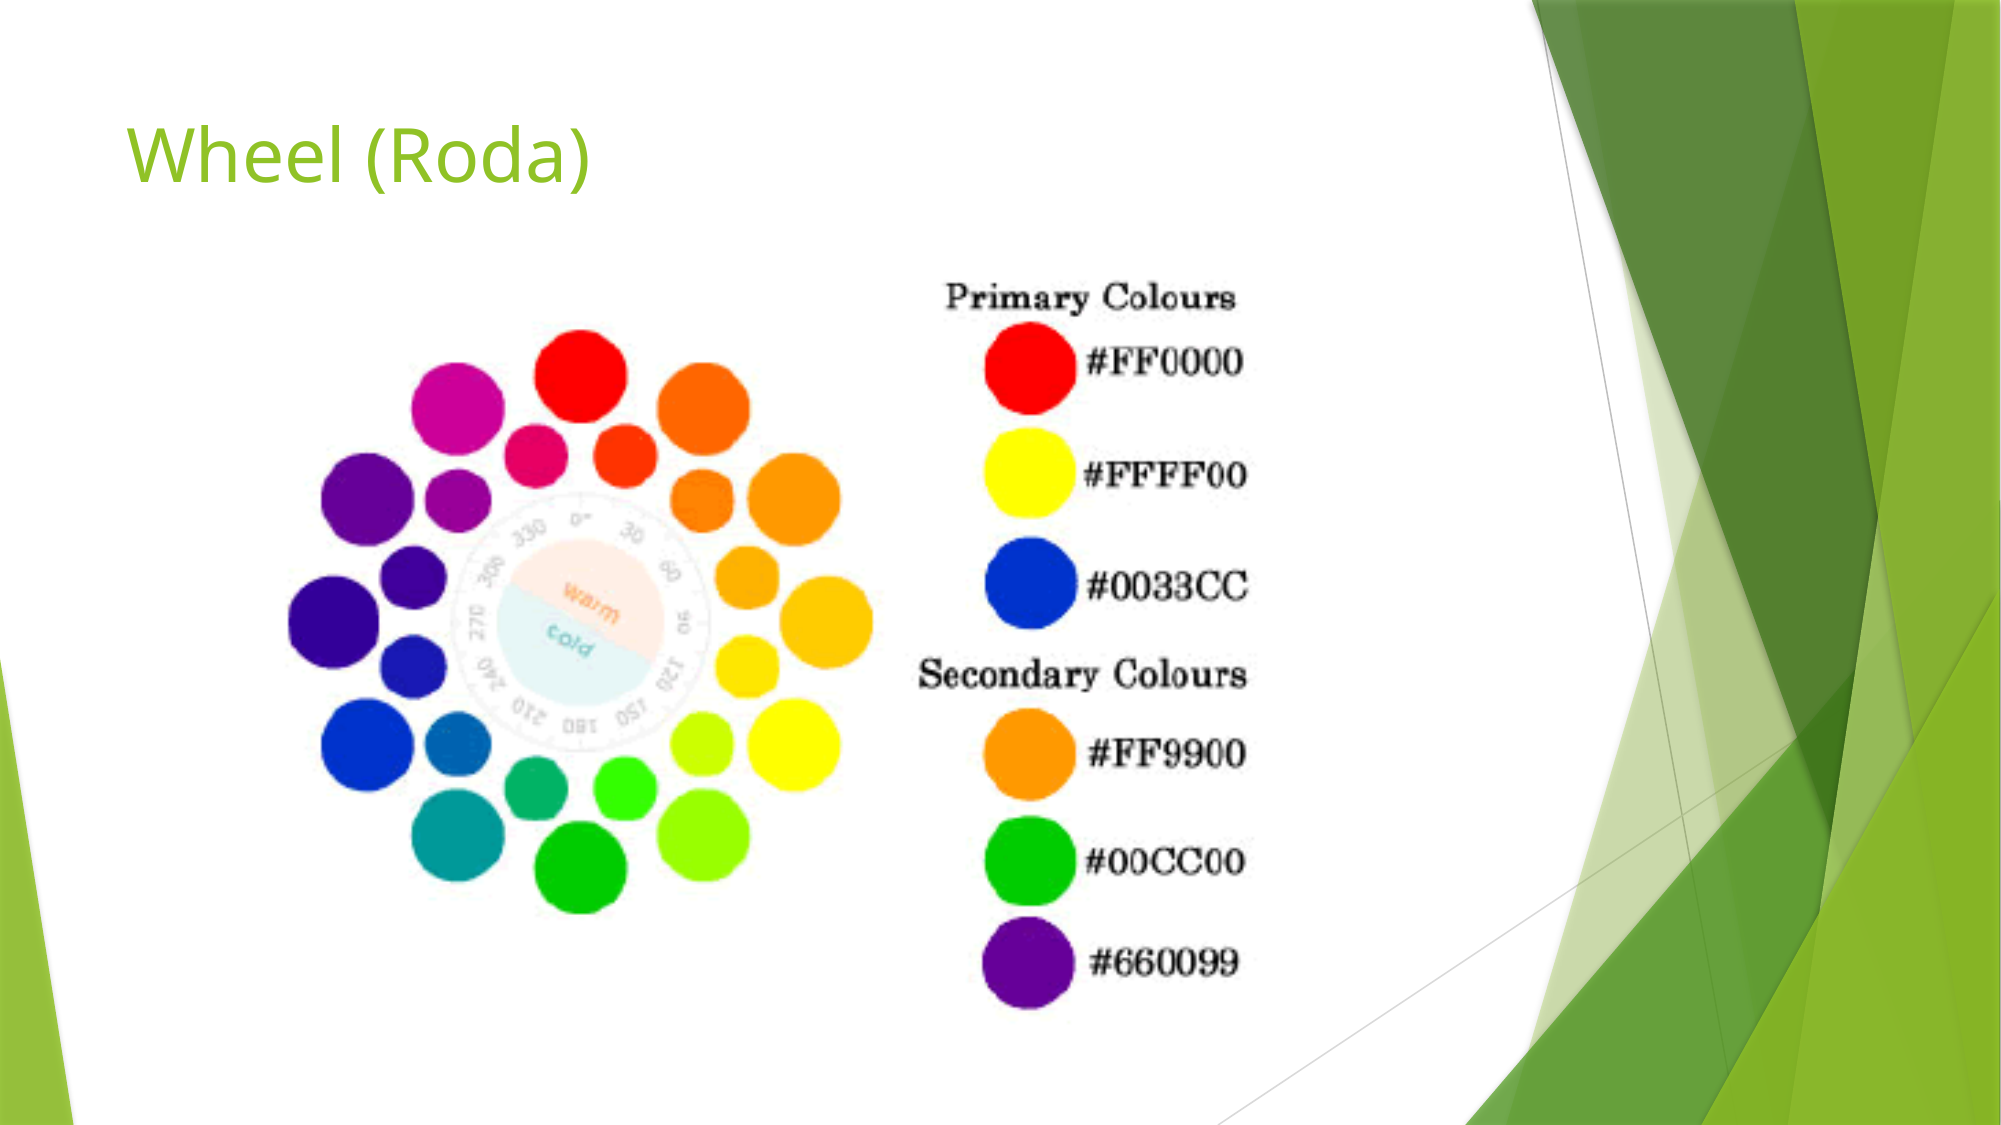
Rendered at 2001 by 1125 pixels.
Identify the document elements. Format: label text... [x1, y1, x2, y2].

title Wheel (Roda) [111, 99, 1522, 317]
picture [196, 243, 1296, 1053]
